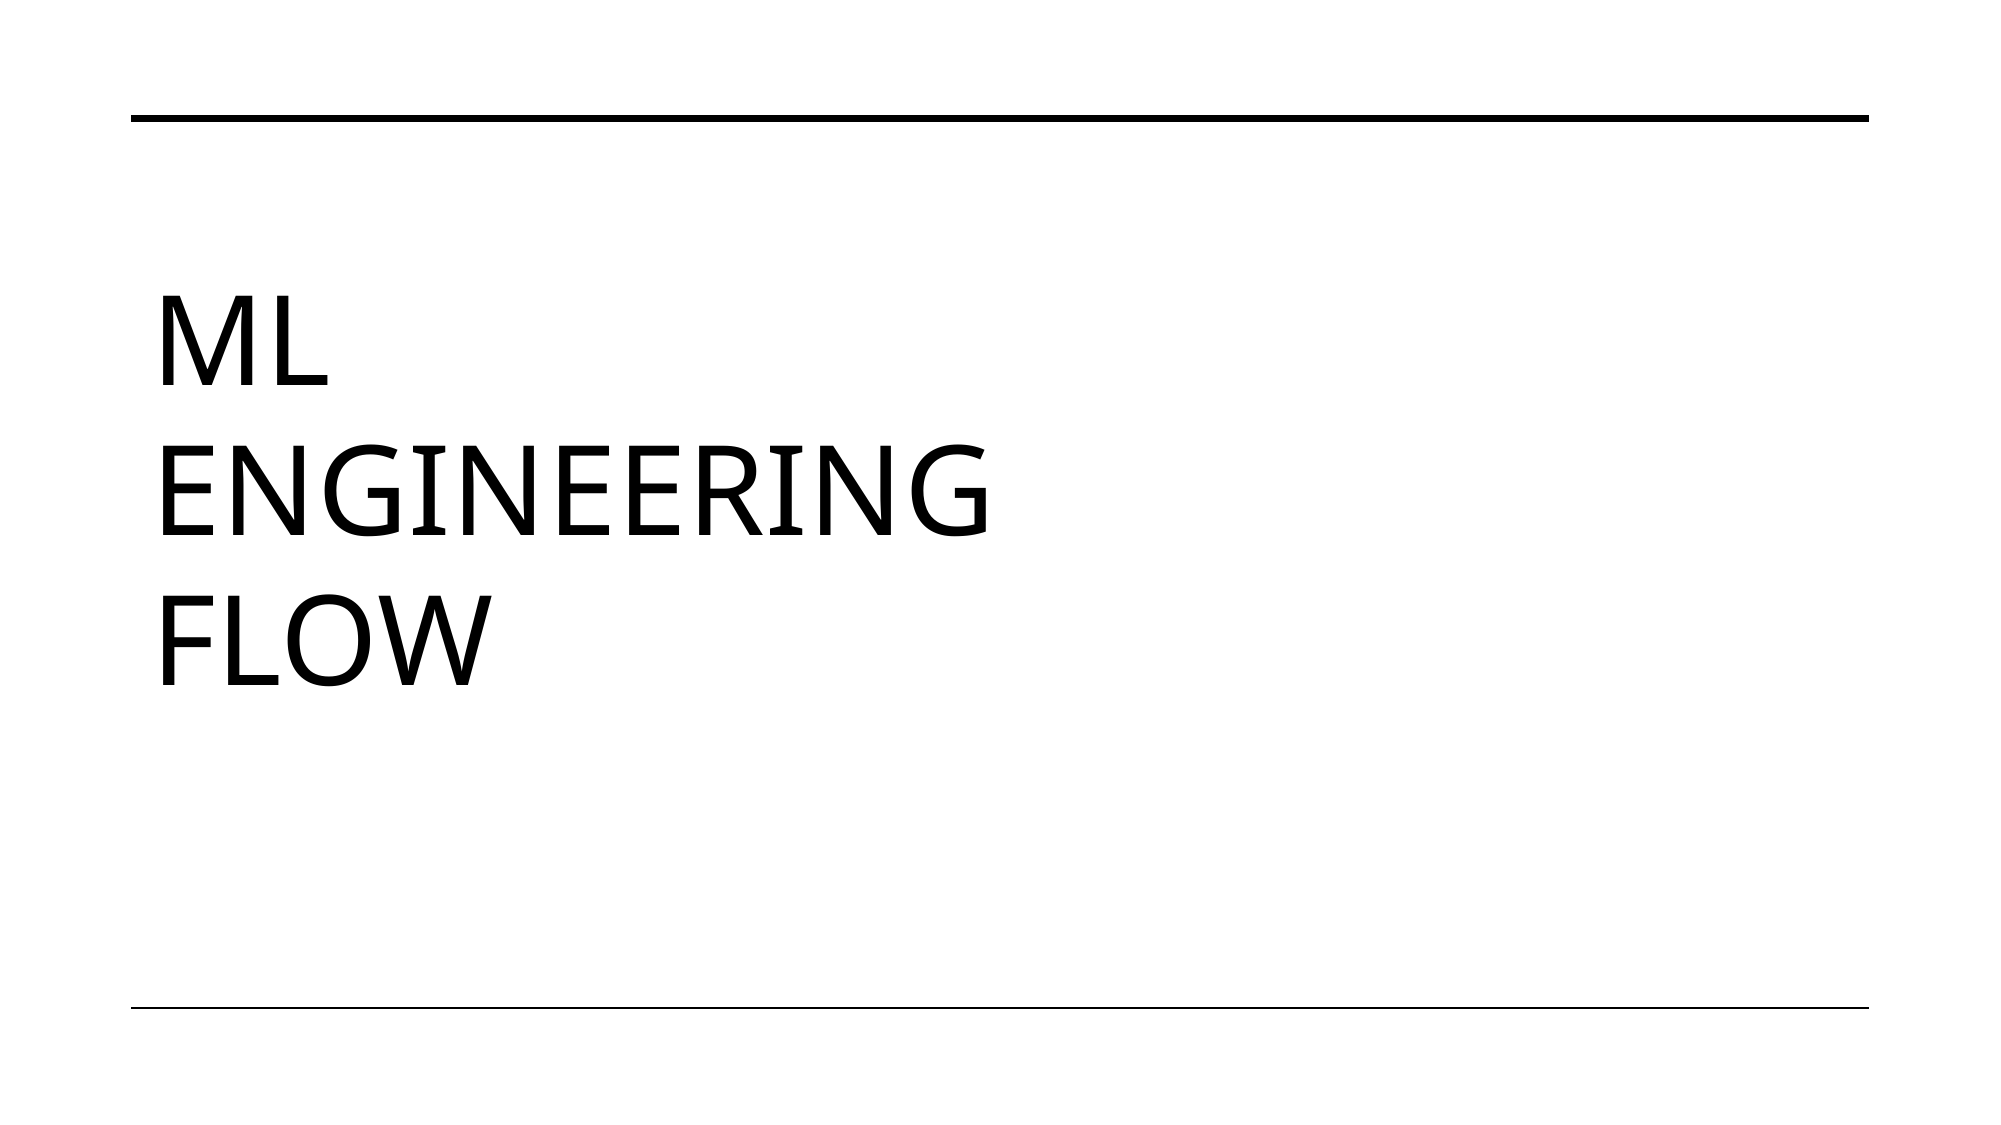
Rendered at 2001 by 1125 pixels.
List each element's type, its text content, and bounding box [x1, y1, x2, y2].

title ML Engineering Flow [136, 250, 1217, 719]
